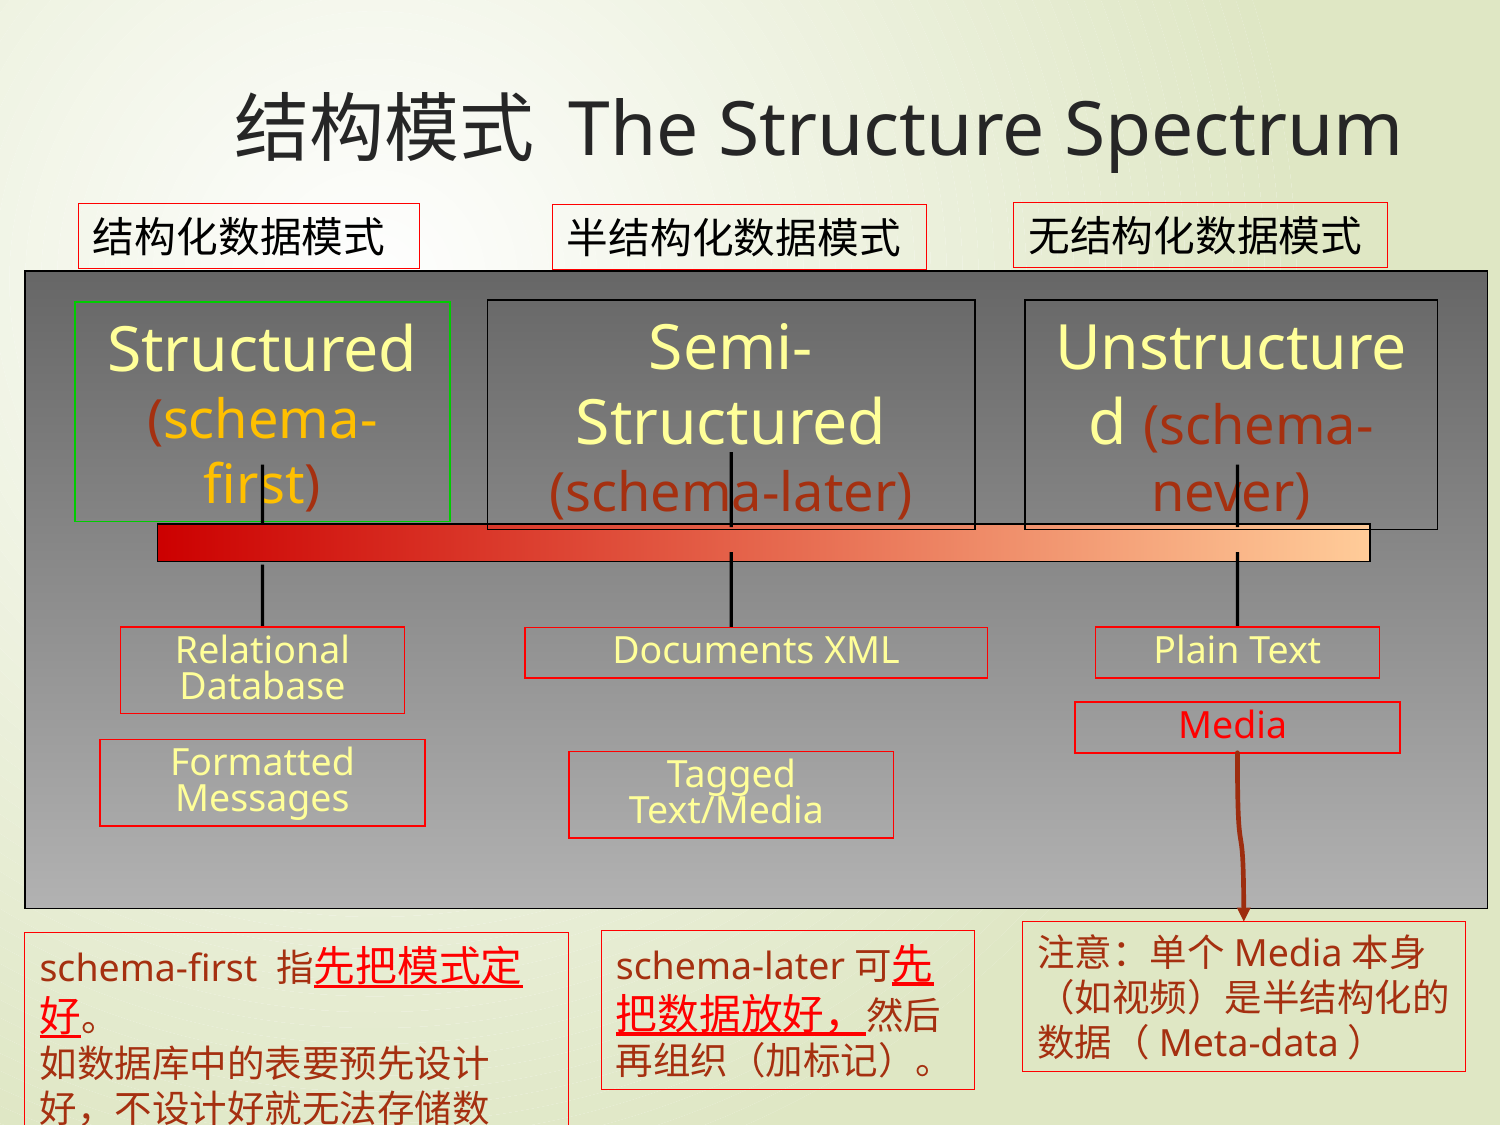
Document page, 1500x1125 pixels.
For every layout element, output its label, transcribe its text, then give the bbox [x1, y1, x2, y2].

text_box 无结构化数据模式 [1013, 202, 1388, 268]
text_box [24, 270, 1488, 909]
text_box schema-first 指先把模式定好。 如数据库中的表要预先设计好，不设计好就无法存储数据。 [24, 932, 569, 1125]
text_box [993, 524, 1017, 562]
text_box [454, 524, 482, 562]
text_box 半结构化数据模式 [552, 204, 927, 270]
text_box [1022, 299, 1466, 1074]
text_box 结构化数据模式 [78, 203, 420, 269]
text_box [487, 299, 988, 1092]
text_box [74, 301, 451, 828]
title 结构模式 The Structure Spectrum [219, 72, 1438, 211]
